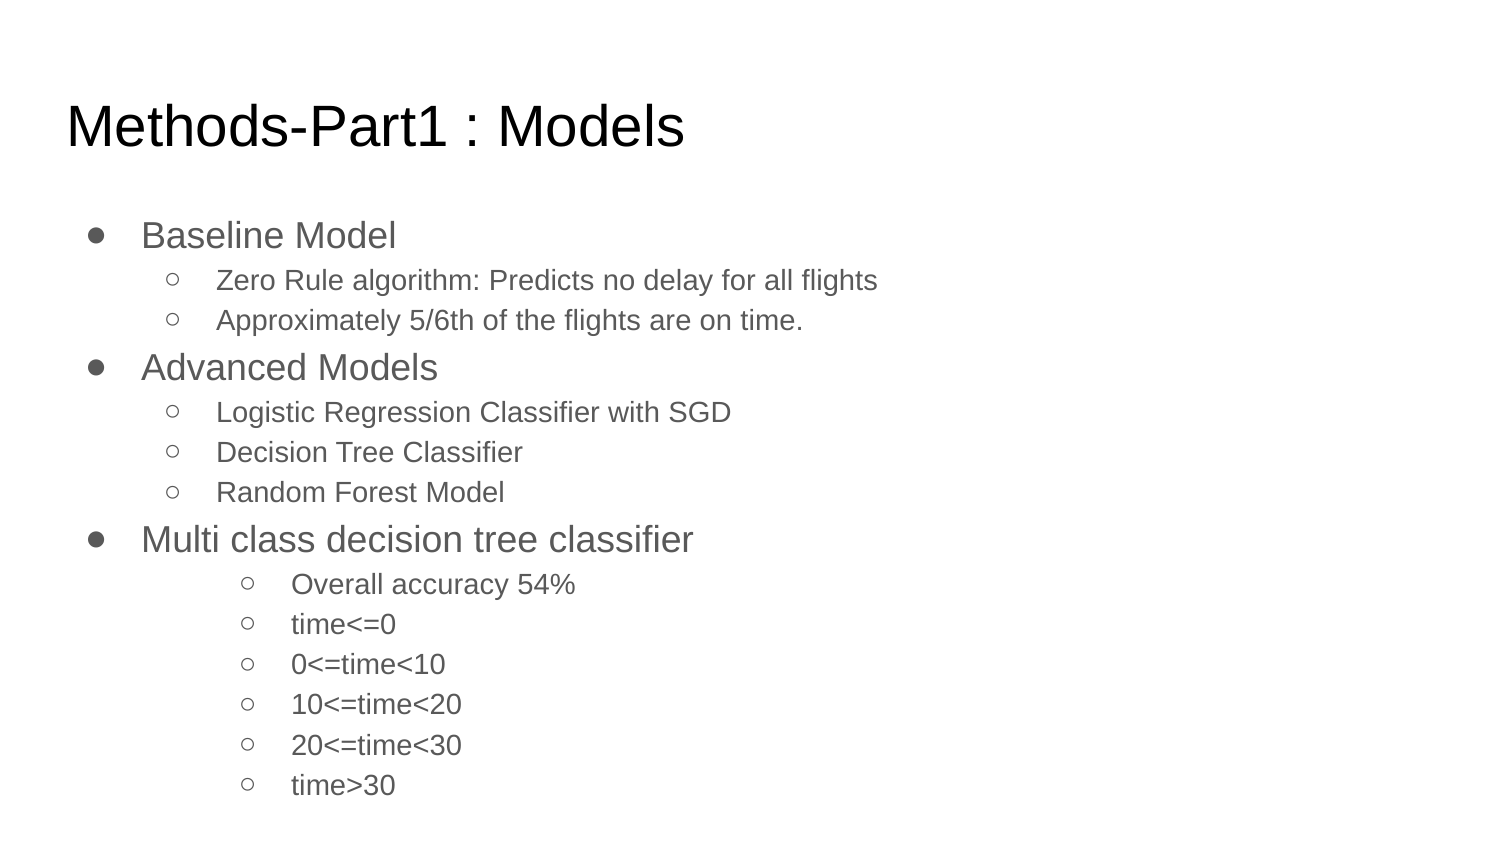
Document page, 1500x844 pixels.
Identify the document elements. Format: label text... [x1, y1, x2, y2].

list Baseline Model Zero Rule algorithm: Predicts no delay for all flights Approximately 5/6th of the flights are on time. Advanced Models Logistic Regression Classifier with SGD Decision Tree Classifier Random Forest Model Multi class decision tree classifier Overall accuracy 54% time<=0 0<=time<10 10<=time<20 20<=time<30 time>30 [51, 189, 1449, 808]
title Methods-Part1 : Models [51, 72, 1449, 167]
